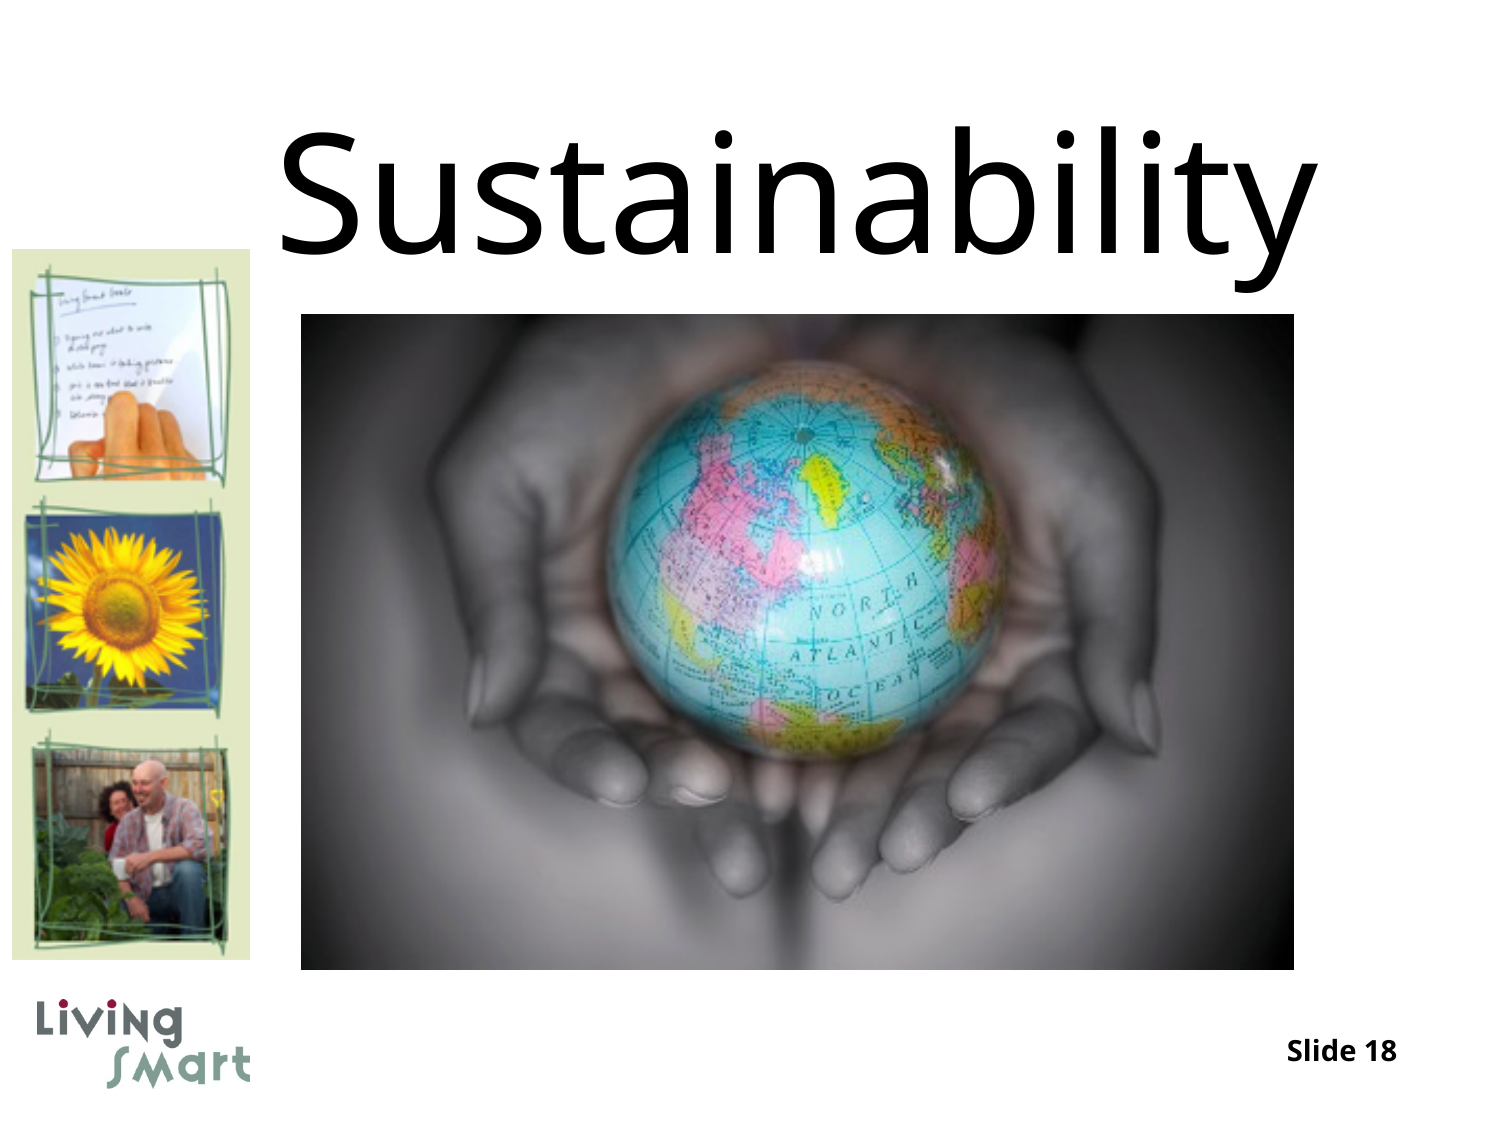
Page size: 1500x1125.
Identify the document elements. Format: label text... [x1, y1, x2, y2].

picture [12, 249, 250, 960]
picture [37, 999, 250, 1089]
title Sustainability [159, 66, 1435, 308]
picture [300, 314, 1294, 970]
slide_number Slide 18 [1099, 1024, 1413, 1101]
